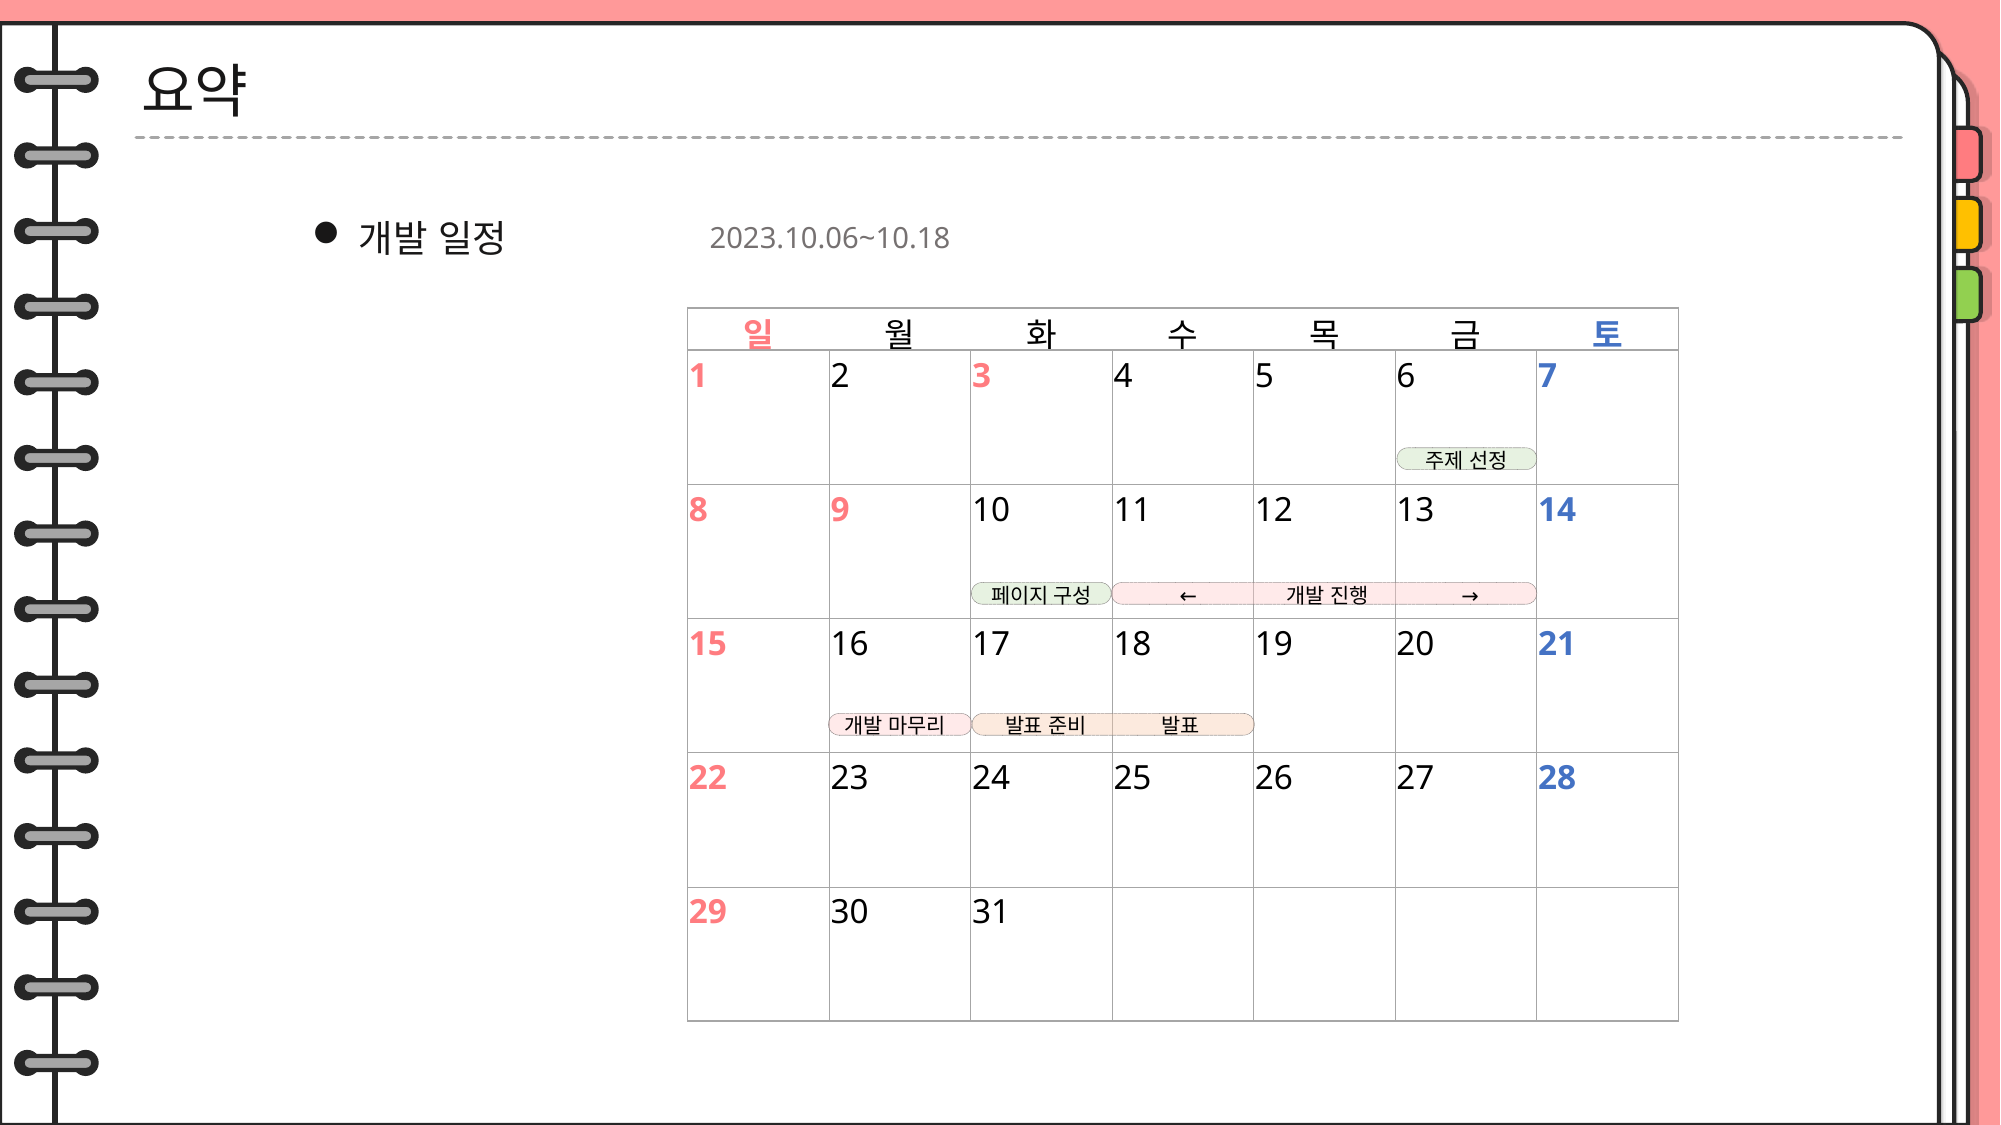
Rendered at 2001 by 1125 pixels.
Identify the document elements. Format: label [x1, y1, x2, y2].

text_box [0, 23, 1981, 1125]
